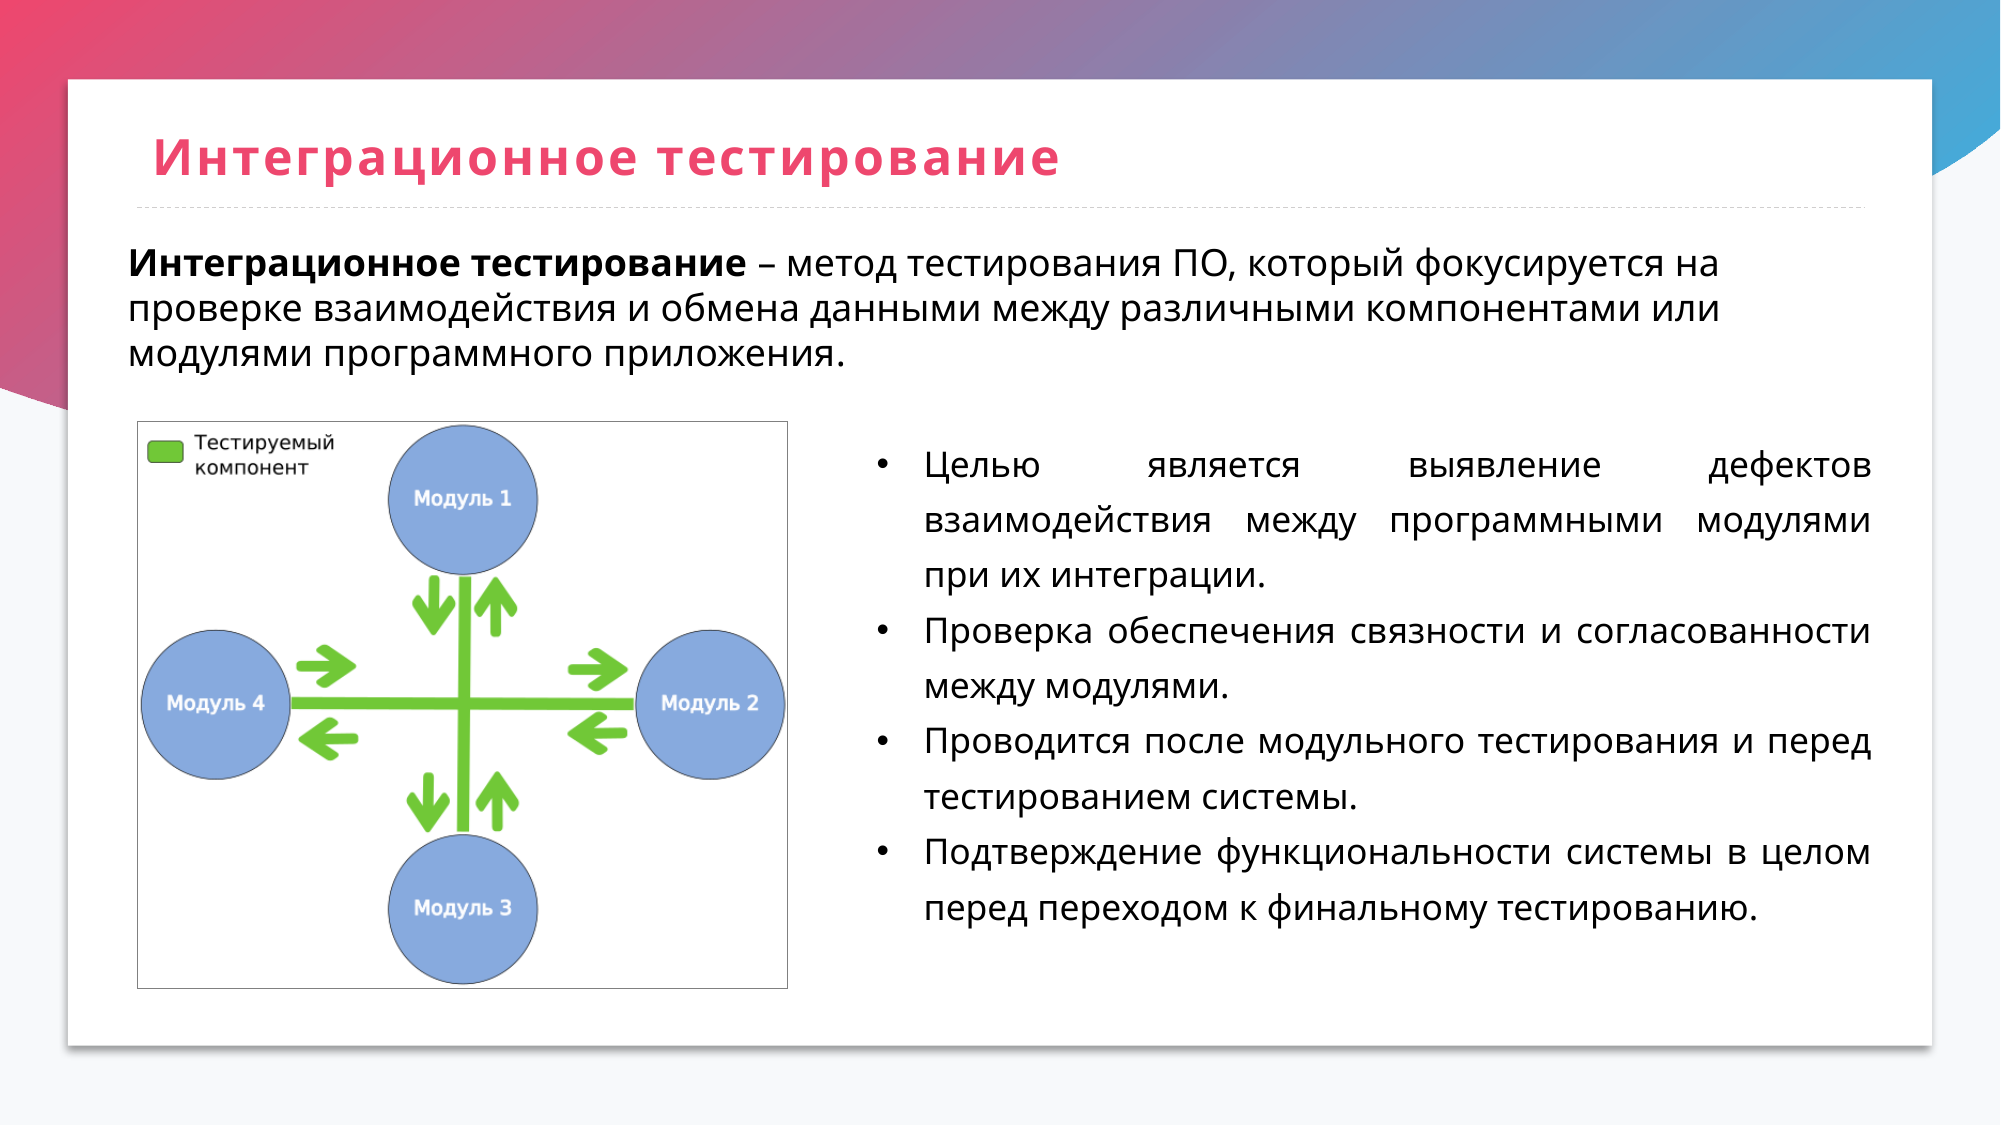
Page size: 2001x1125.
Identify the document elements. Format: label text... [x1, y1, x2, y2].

title Интеграционное тестирование [137, 111, 1863, 208]
picture [137, 421, 788, 989]
text_box Целью является выявление дефектов взаимодействия между программными модулями при их интеграции. Проверка обеспечения связности и согласованности между модулями. Проводится после модульного тестирования и перед тестированием системы. Подтверждение функциональности системы в целом перед переходом к финальному тестированию. [861, 421, 1887, 935]
text_box Интеграционное тестирование – метод тестирования ПО, который фокусируется на проверке взаимодействия и обмена данными между различными компонентами или модулями программного приложения. [113, 231, 1797, 381]
